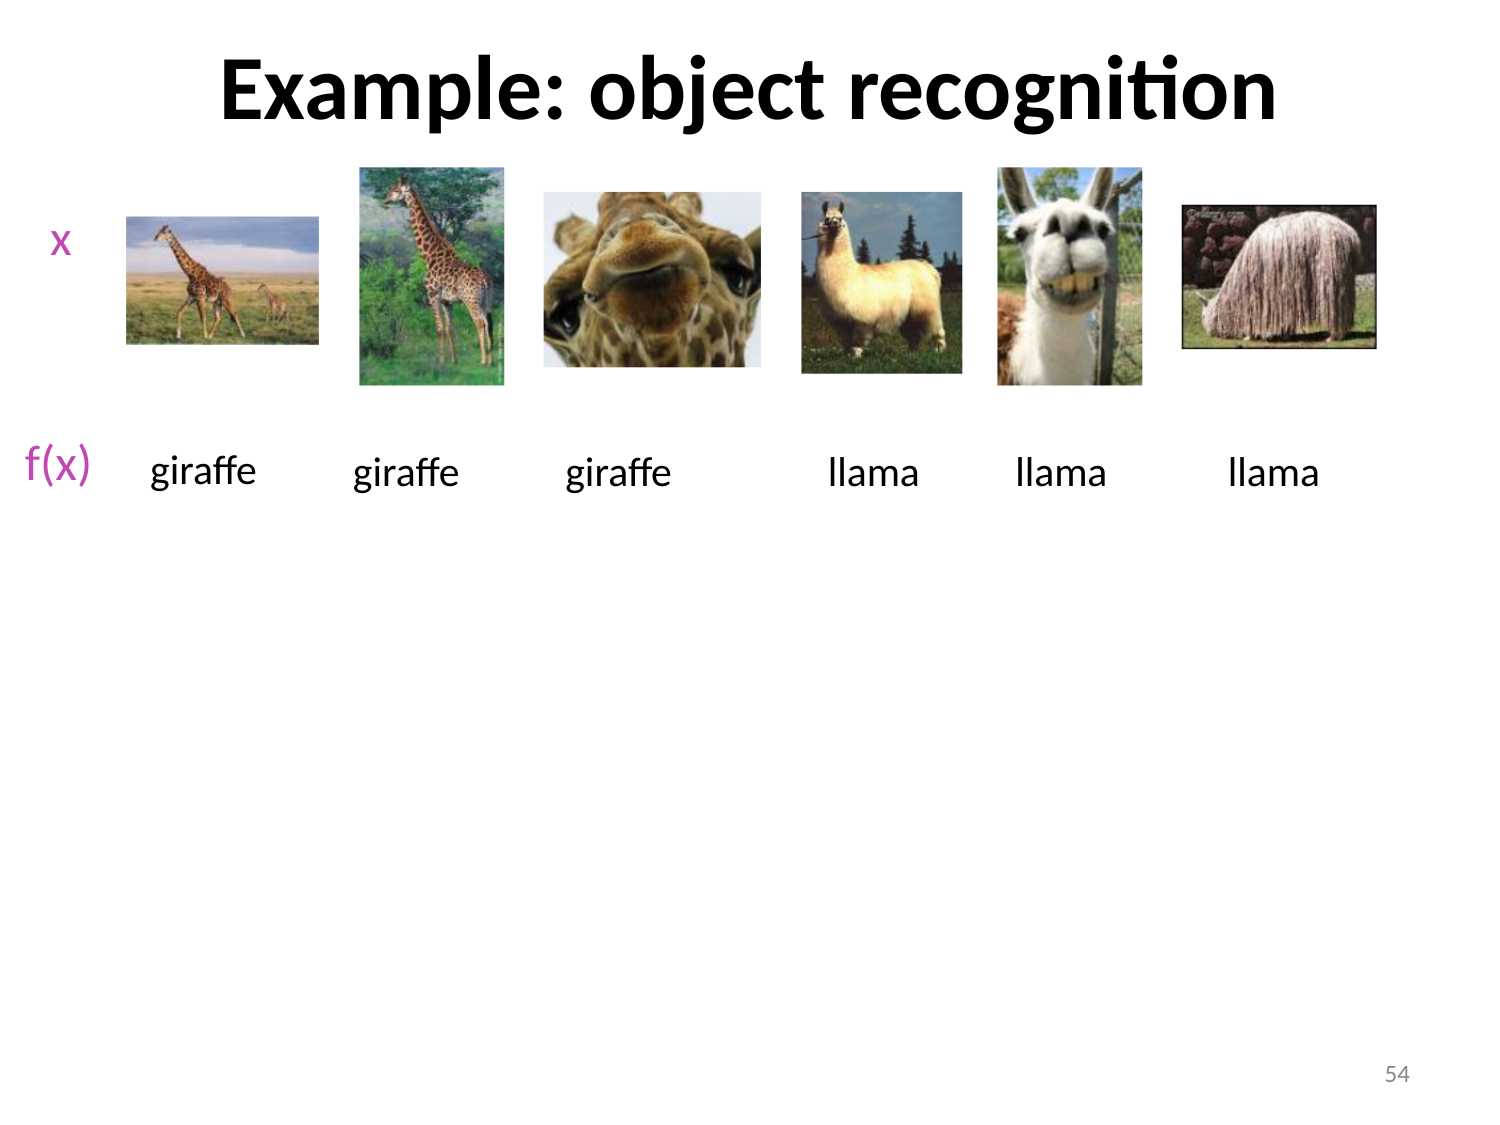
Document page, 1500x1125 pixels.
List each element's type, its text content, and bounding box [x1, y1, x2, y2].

title Example: object recognition [0, 0, 1500, 167]
text_box llama [813, 437, 936, 503]
picture [74, 146, 1399, 424]
text_box giraffe [550, 437, 688, 503]
text_box x [35, 198, 69, 273]
text_box giraffe [338, 437, 475, 503]
text_box f(x) [10, 423, 108, 498]
text_box giraffe [135, 435, 273, 501]
slide_number 54 [1074, 1042, 1425, 1103]
text_box llama [1000, 437, 1123, 503]
text_box llama [1213, 437, 1336, 503]
